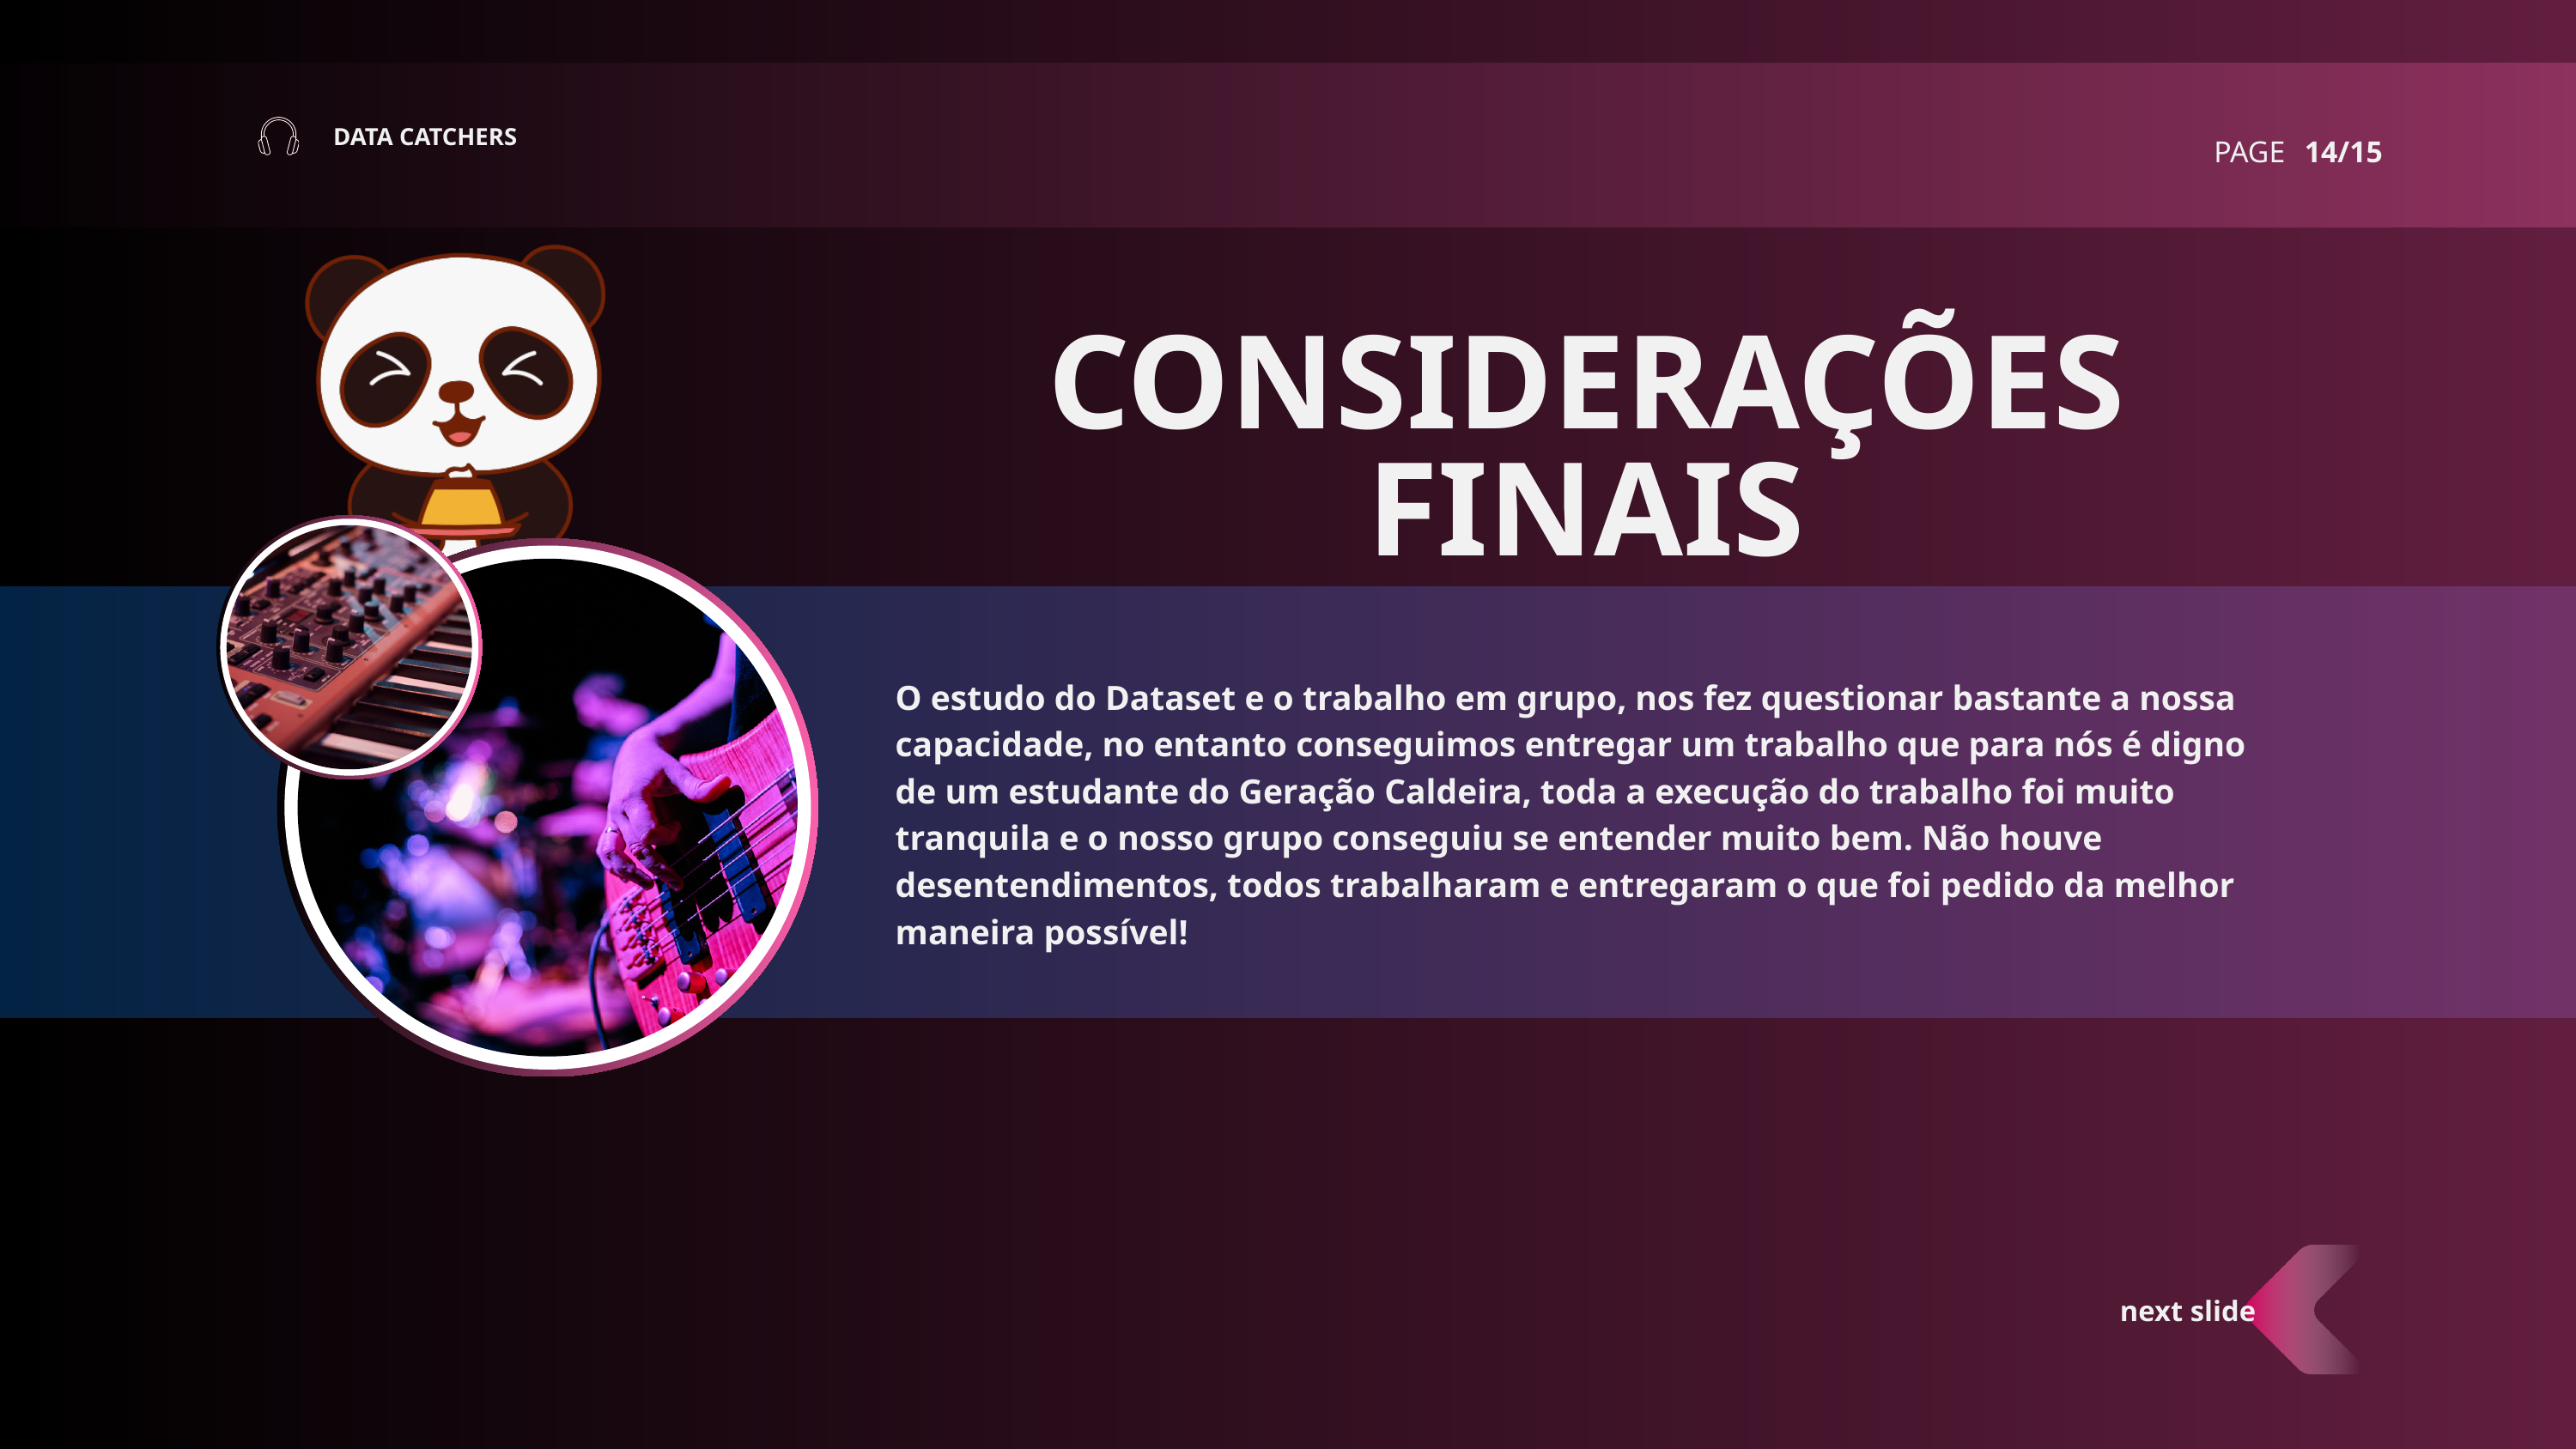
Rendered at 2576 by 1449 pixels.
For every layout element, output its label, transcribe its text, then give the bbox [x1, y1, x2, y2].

text_box CONSIDERAÇÕES FINAIS [817, 328, 2354, 582]
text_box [277, 537, 817, 1077]
text_box [2244, 1245, 2373, 1375]
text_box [821, 586, 2576, 1019]
text_box next slide [2119, 1288, 2274, 1327]
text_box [0, 63, 2576, 227]
text_box [299, 242, 610, 537]
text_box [0, 586, 273, 1019]
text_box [216, 514, 482, 780]
